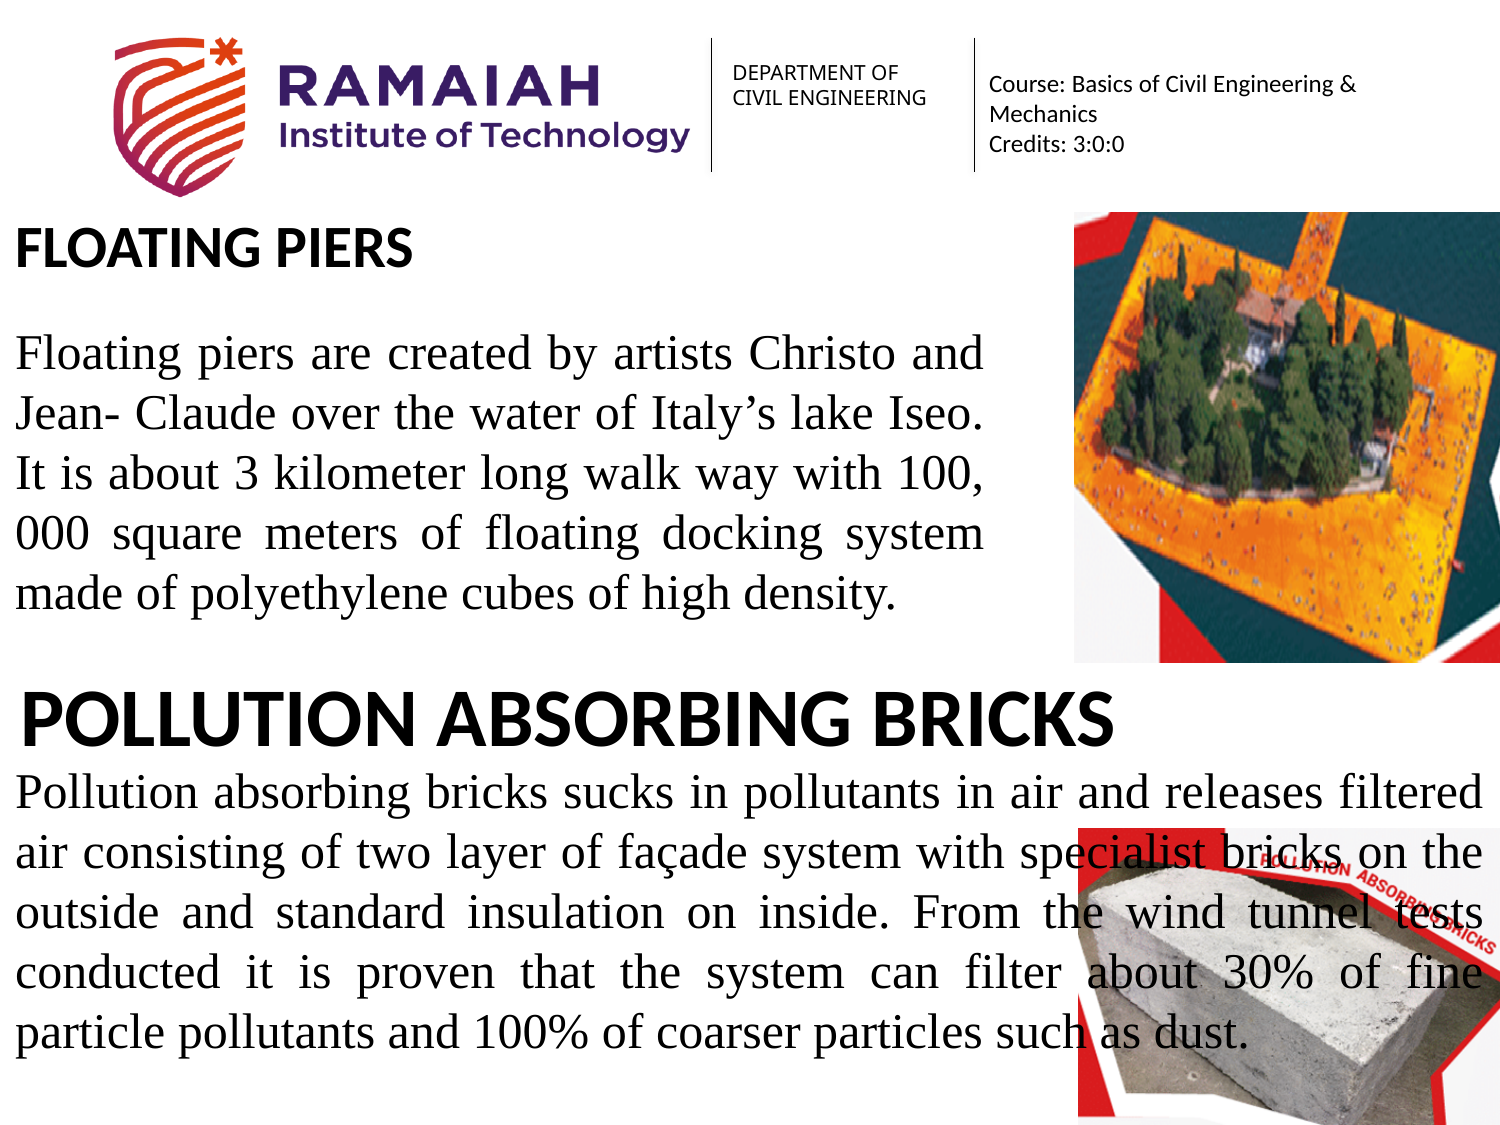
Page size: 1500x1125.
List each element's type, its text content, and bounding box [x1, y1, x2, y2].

text_box Floating piers are created by artists Christo and Jean- Claude over the water of Italy’s lake Iseo. It is about 3 kilometer long walk way with 100, 000 square meters of floating docking system made of polyethylene cubes of high density. [0, 319, 1000, 665]
picture [1074, 212, 1500, 663]
picture [1077, 827, 1500, 1125]
text_box Pollution absorbing bricks sucks in pollutants in air and releases filtered air consisting of two layer of façade system with specialist bricks on the outside and standard insulation on inside. From the wind tunnel tests conducted it is proven that the system can filter about 30% of fine particle pollutants and 100% of coarser particles such as dust. [0, 751, 1500, 1067]
text_box Pollution Absorbing bricks [5, 663, 1131, 751]
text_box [112, 37, 1420, 198]
title Floating piers [0, 200, 975, 288]
